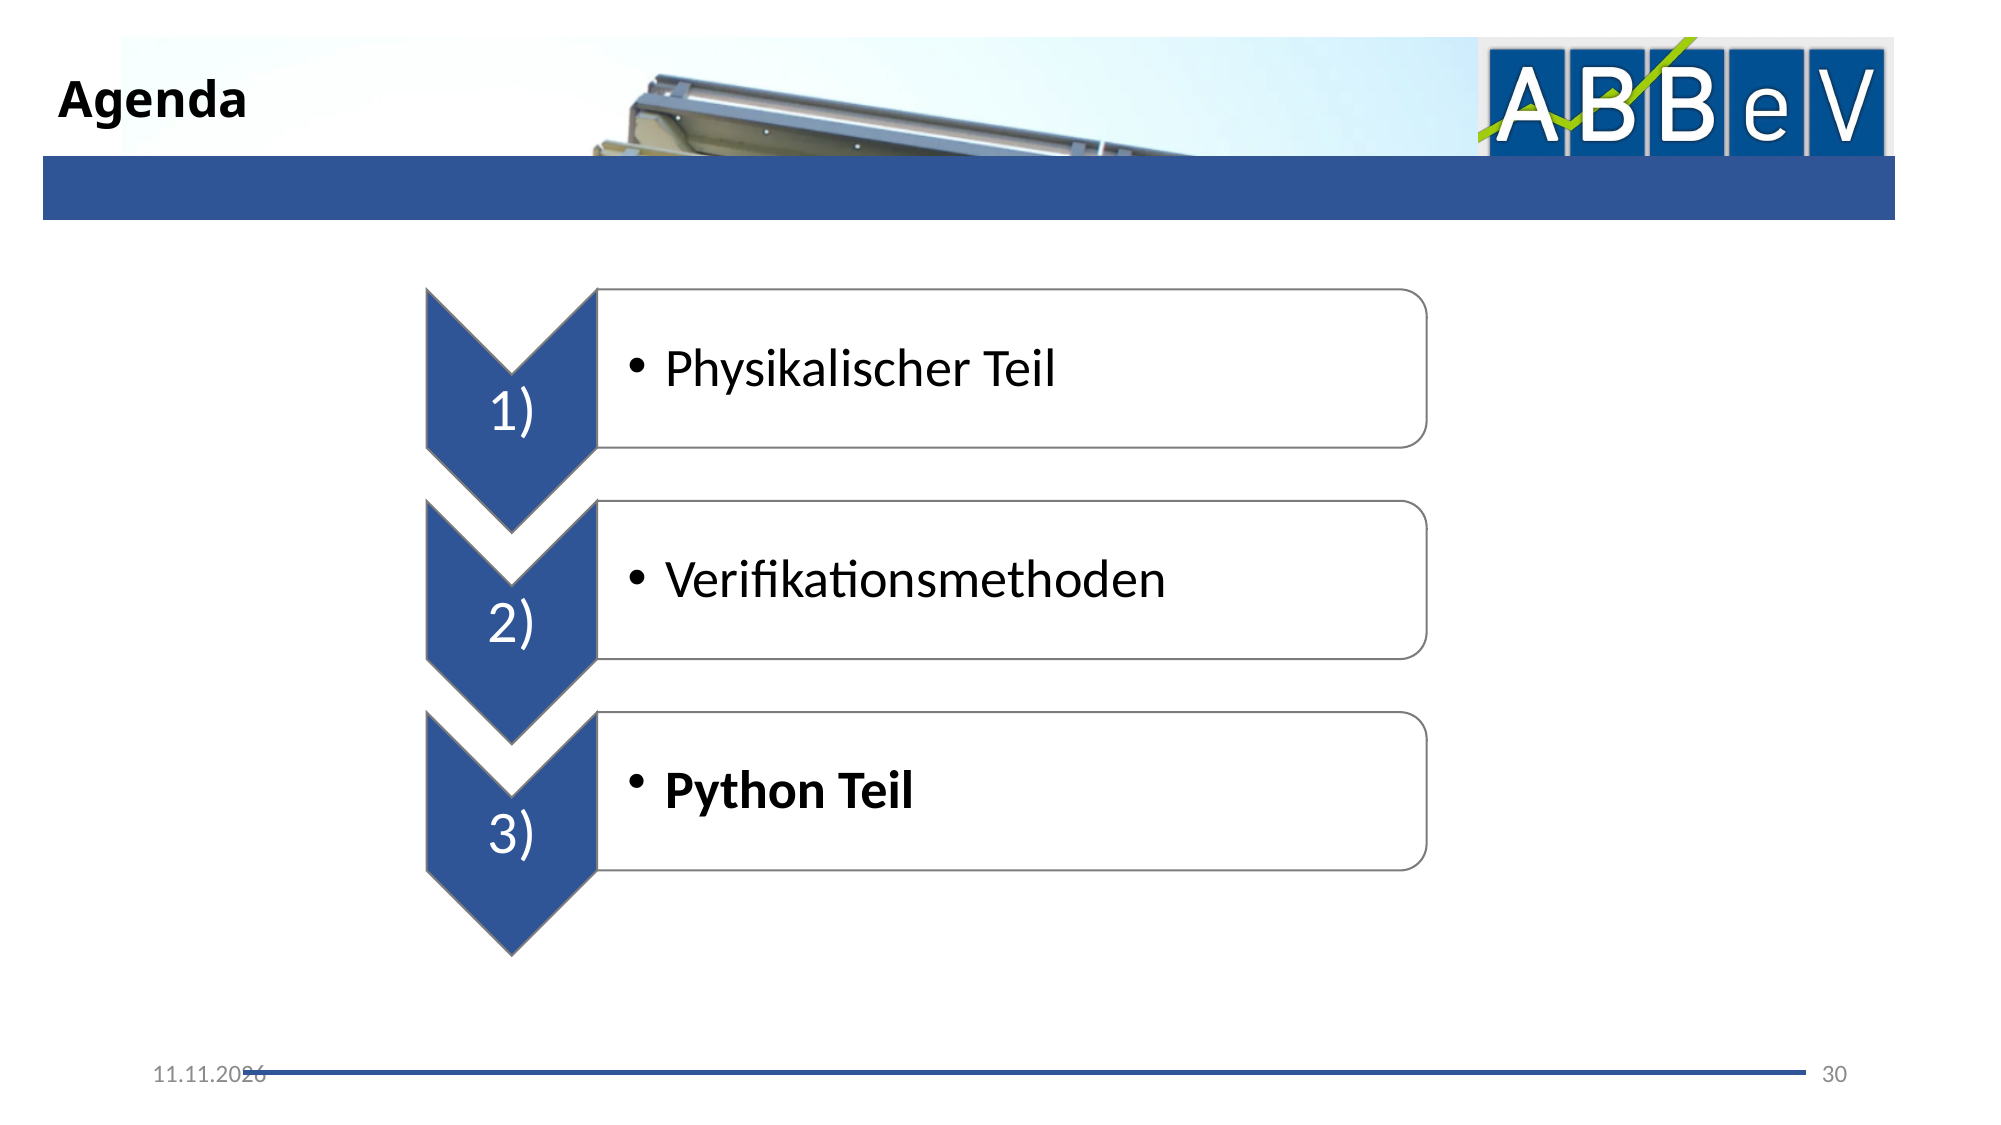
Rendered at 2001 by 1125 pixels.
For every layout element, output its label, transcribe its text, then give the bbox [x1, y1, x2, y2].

title Agenda [43, 45, 121, 156]
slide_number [137, 1042, 588, 1103]
slide_number 30 [1412, 1042, 1863, 1103]
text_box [426, 289, 1427, 956]
picture [121, 37, 1894, 171]
text_box [43, 156, 1895, 220]
